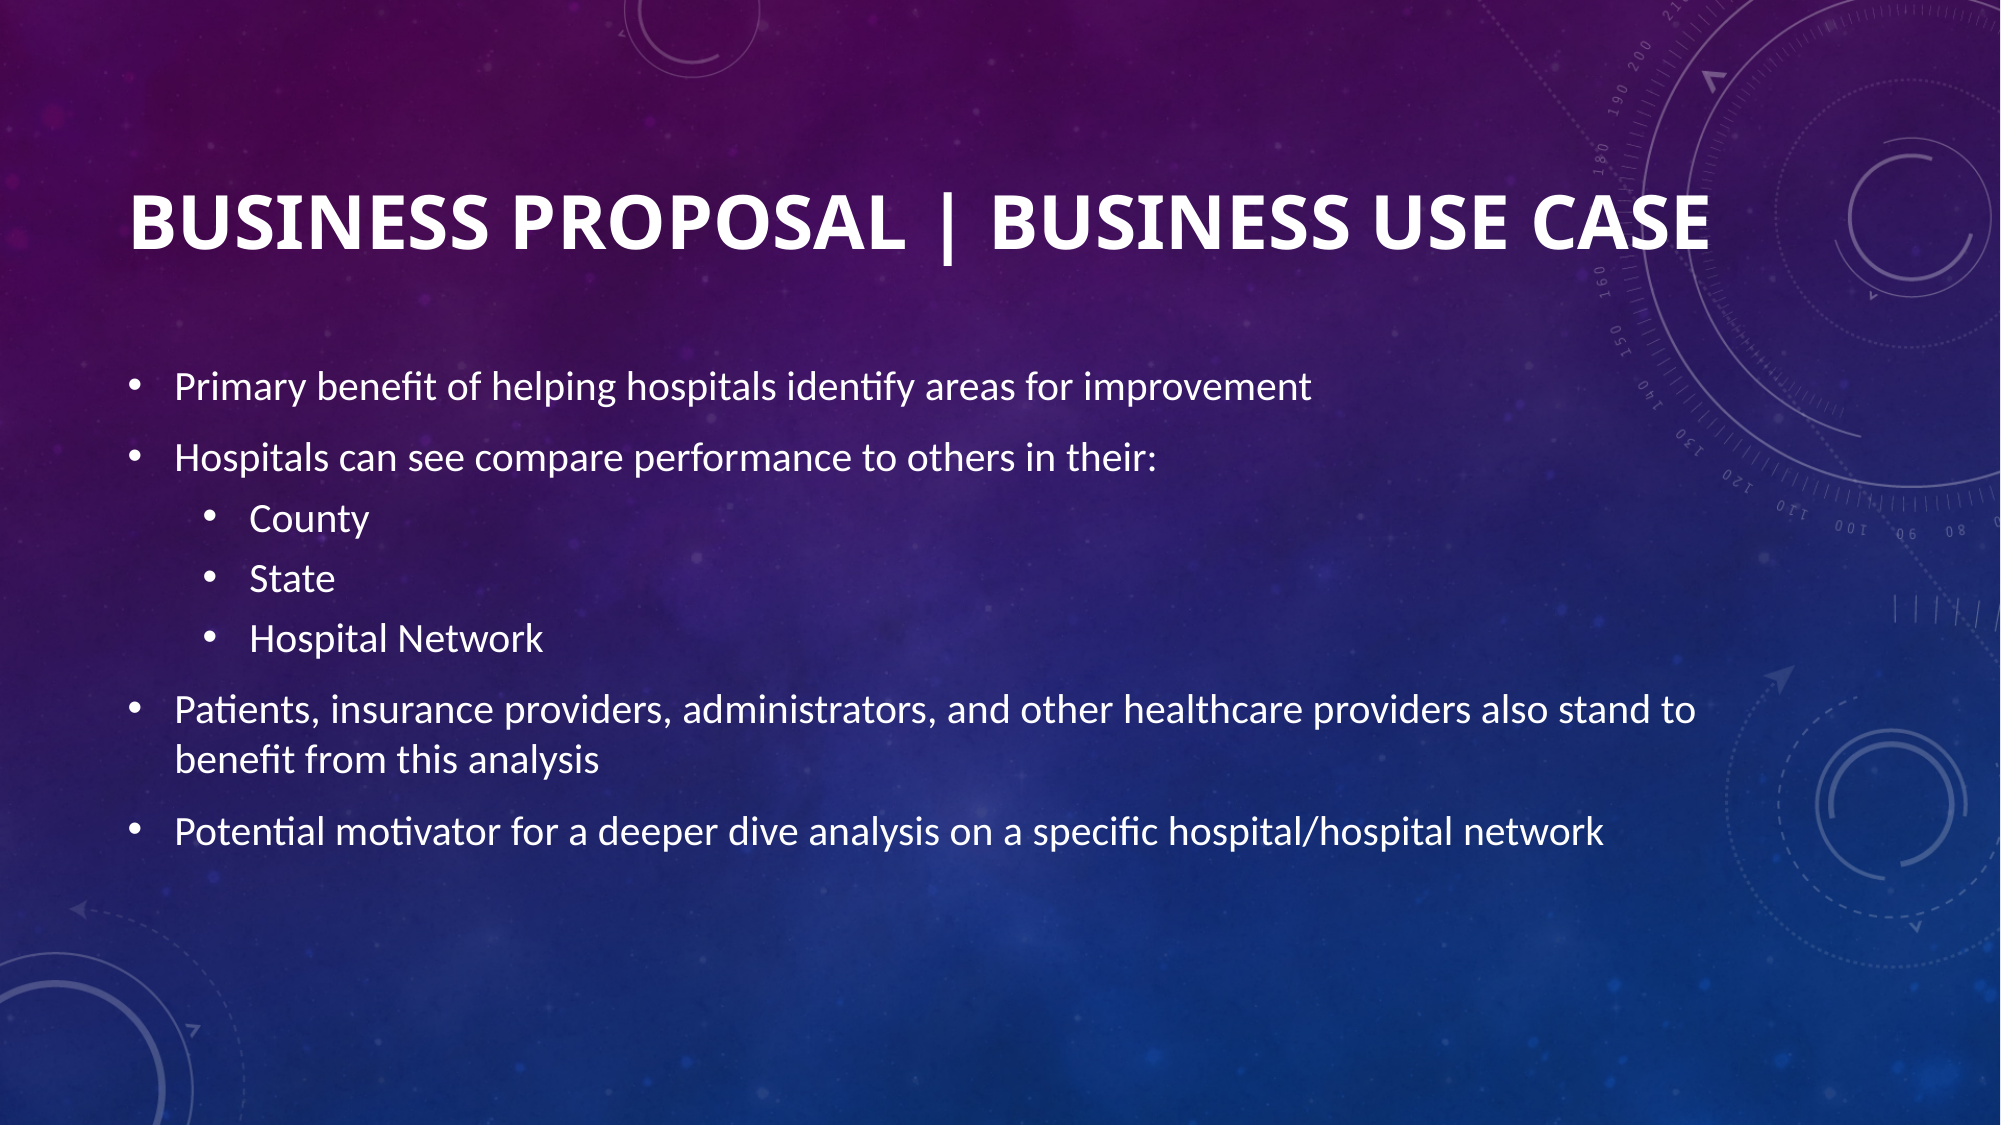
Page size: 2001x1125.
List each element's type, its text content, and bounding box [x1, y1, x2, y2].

title Business proposal | BUSINESS USE CASE [112, 99, 1775, 339]
list Primary benefit of helping hospitals identify areas for improvement Hospitals can see compare performance to others in their: County State Hospital Network Patients, insurance providers, administrators, and other healthcare providers also stand to benefit from this analysis Potential motivator for a deeper dive analysis on a specific hospital/hospital network [112, 351, 1775, 950]
picture [0, 0, 2001, 1125]
